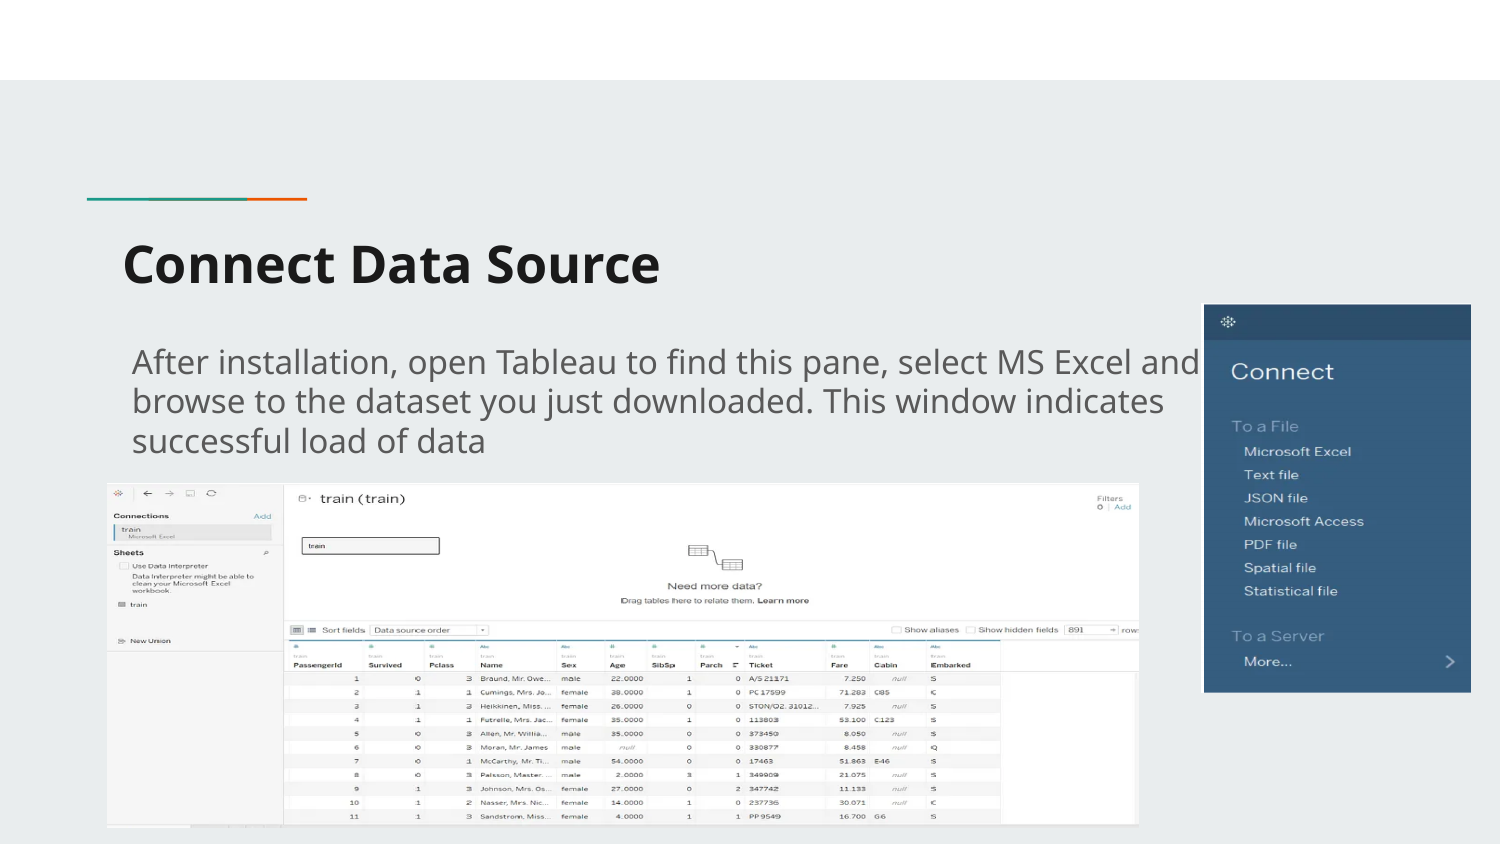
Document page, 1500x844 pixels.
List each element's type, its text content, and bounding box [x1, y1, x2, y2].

title Connect Data Source [107, 216, 808, 455]
picture [1201, 303, 1471, 694]
picture [106, 483, 1139, 828]
subtitle After installation, open Tableau to find this pane, select MS Excel and browse to the dataset you just downloaded. This window indicates successful load of data [116, 325, 1225, 757]
